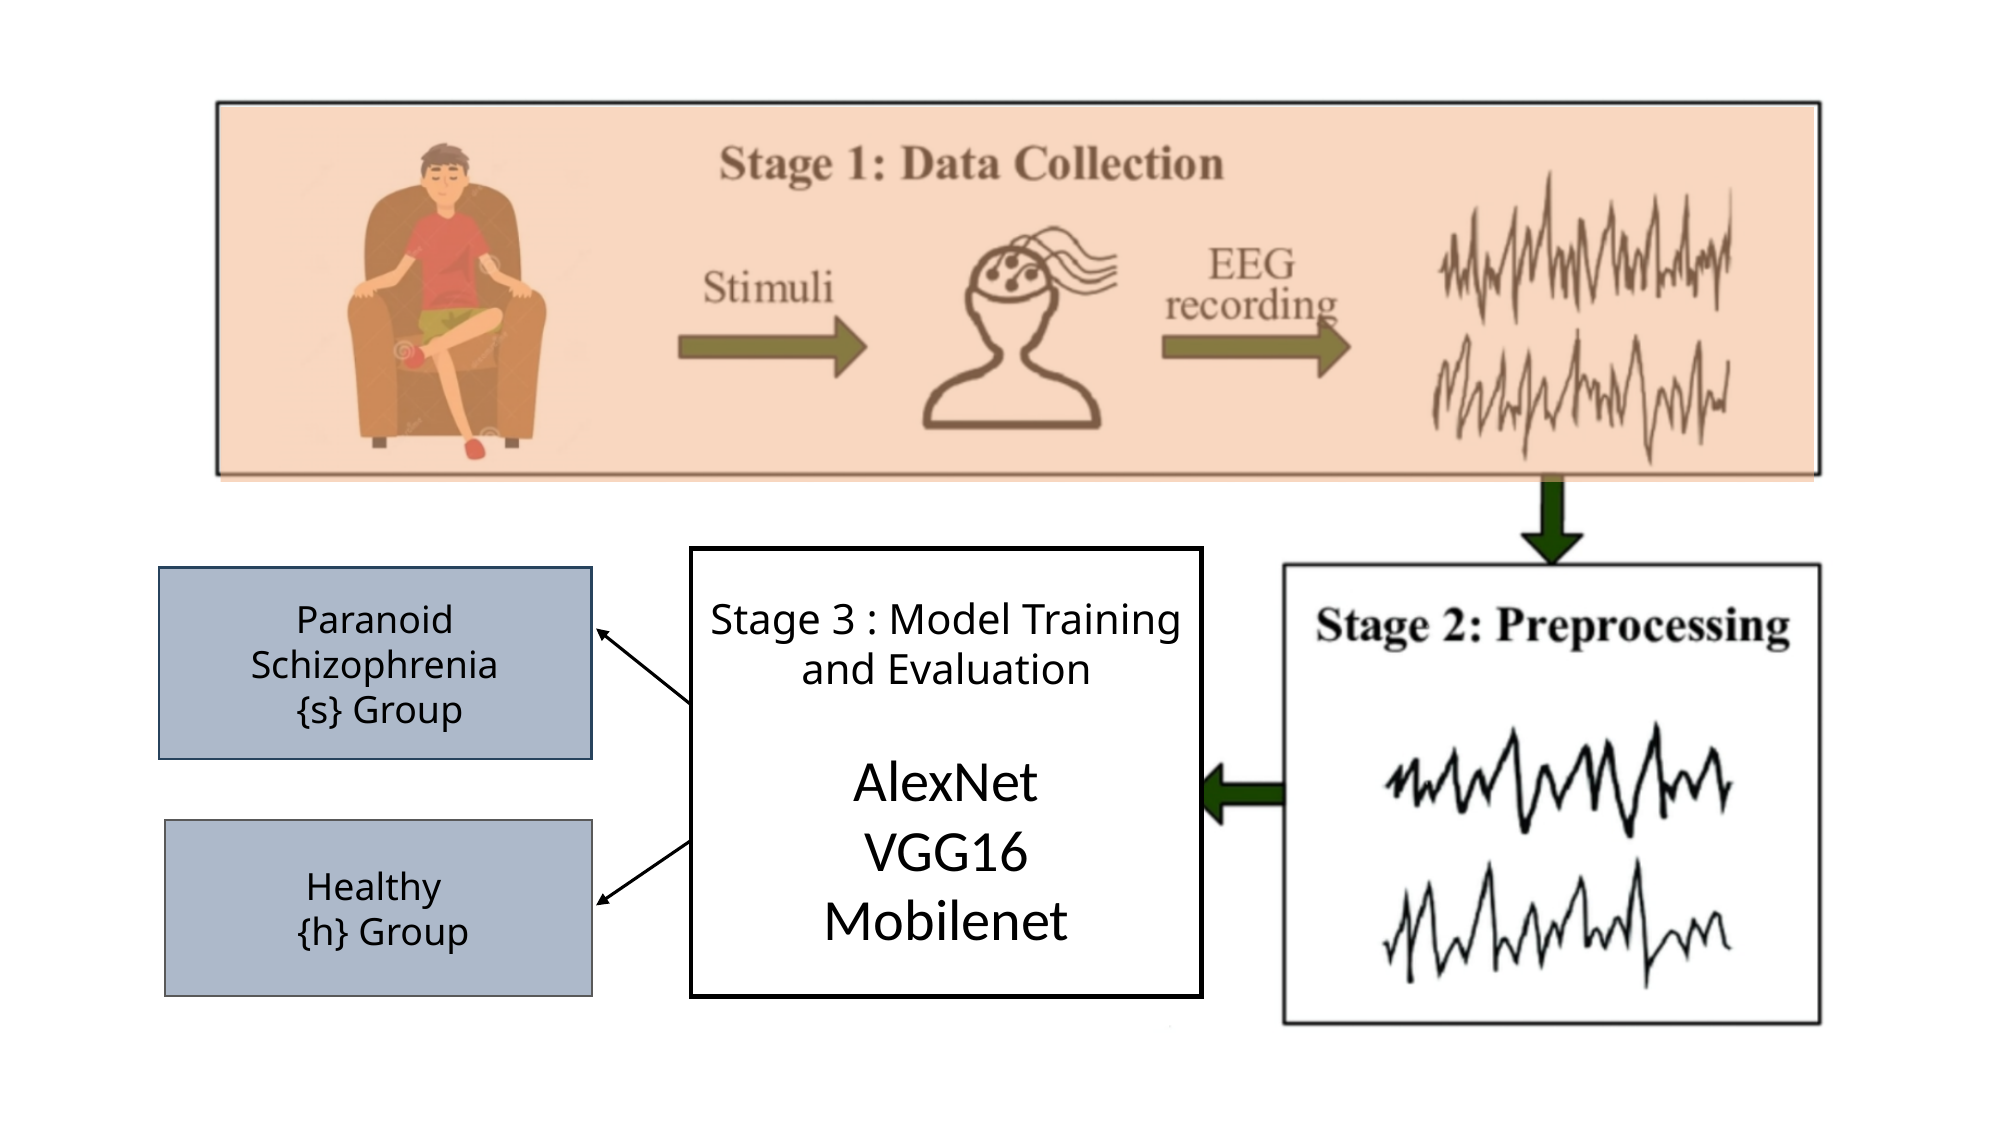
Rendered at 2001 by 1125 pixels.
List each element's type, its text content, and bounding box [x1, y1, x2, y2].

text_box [596, 628, 692, 705]
text_box [1529, 107, 1814, 482]
picture [171, 0, 1891, 1125]
text_box [220, 107, 532, 482]
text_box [596, 840, 692, 906]
text_box Paranoid Schizophrenia {s} Group [158, 566, 532, 760]
text_box Healthy {h} Group [164, 819, 532, 997]
